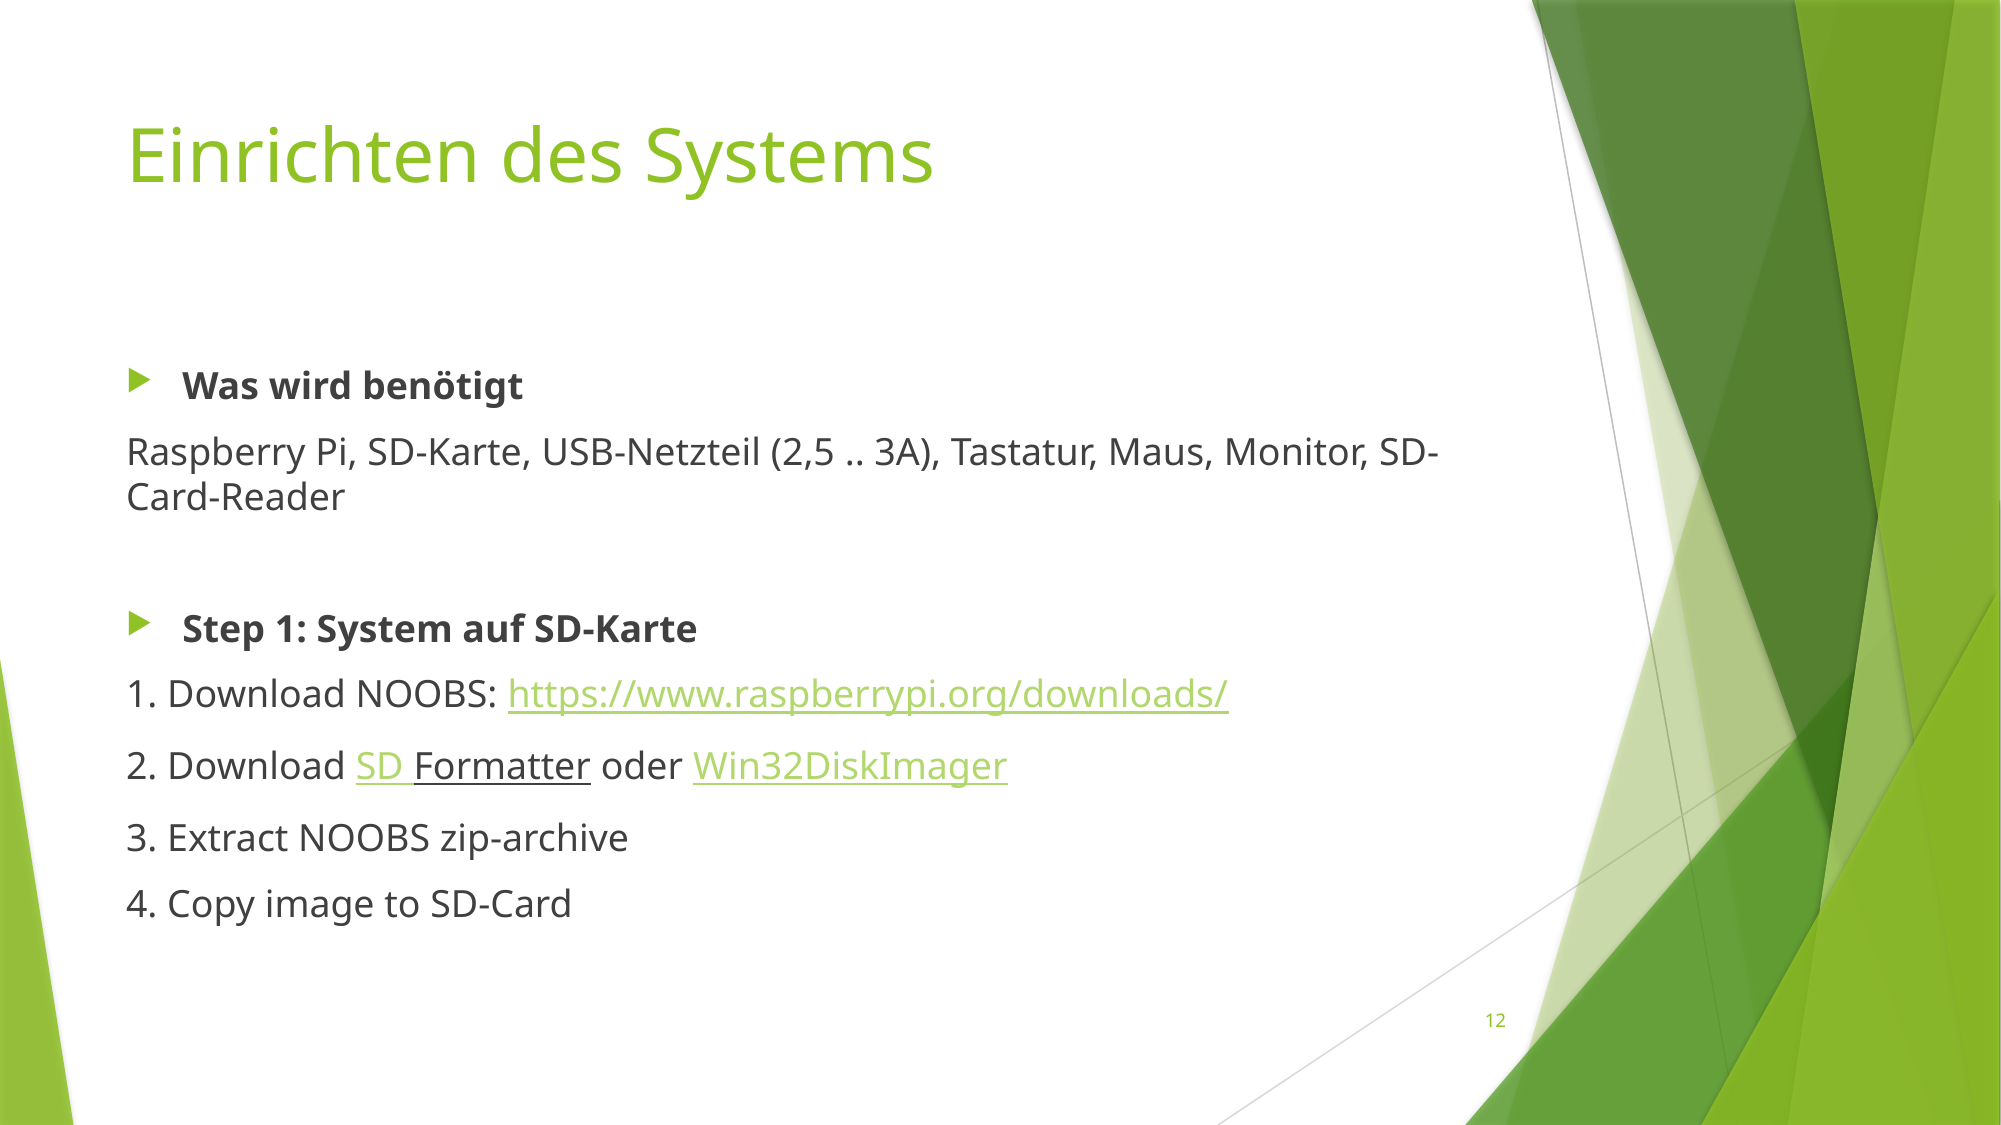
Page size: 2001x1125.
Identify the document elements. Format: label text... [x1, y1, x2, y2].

title Einrichten des Systems [111, 99, 1522, 317]
slide_number 12 [1409, 991, 1522, 1051]
list Was wird benötigt Raspberry Pi, SD-Karte, USB-Netzteil (2,5 .. 3A), Tastatur, Maus, Monitor, SD-Card-Reader Step 1: System auf SD-Karte 1. Download NOOBS: https://www.raspberrypi.org/downloads/ 2. Download SD Formatter oder Win32DiskImager 3. Extract NOOBS zip-archive 4. Copy image to SD-Card [111, 354, 1522, 992]
